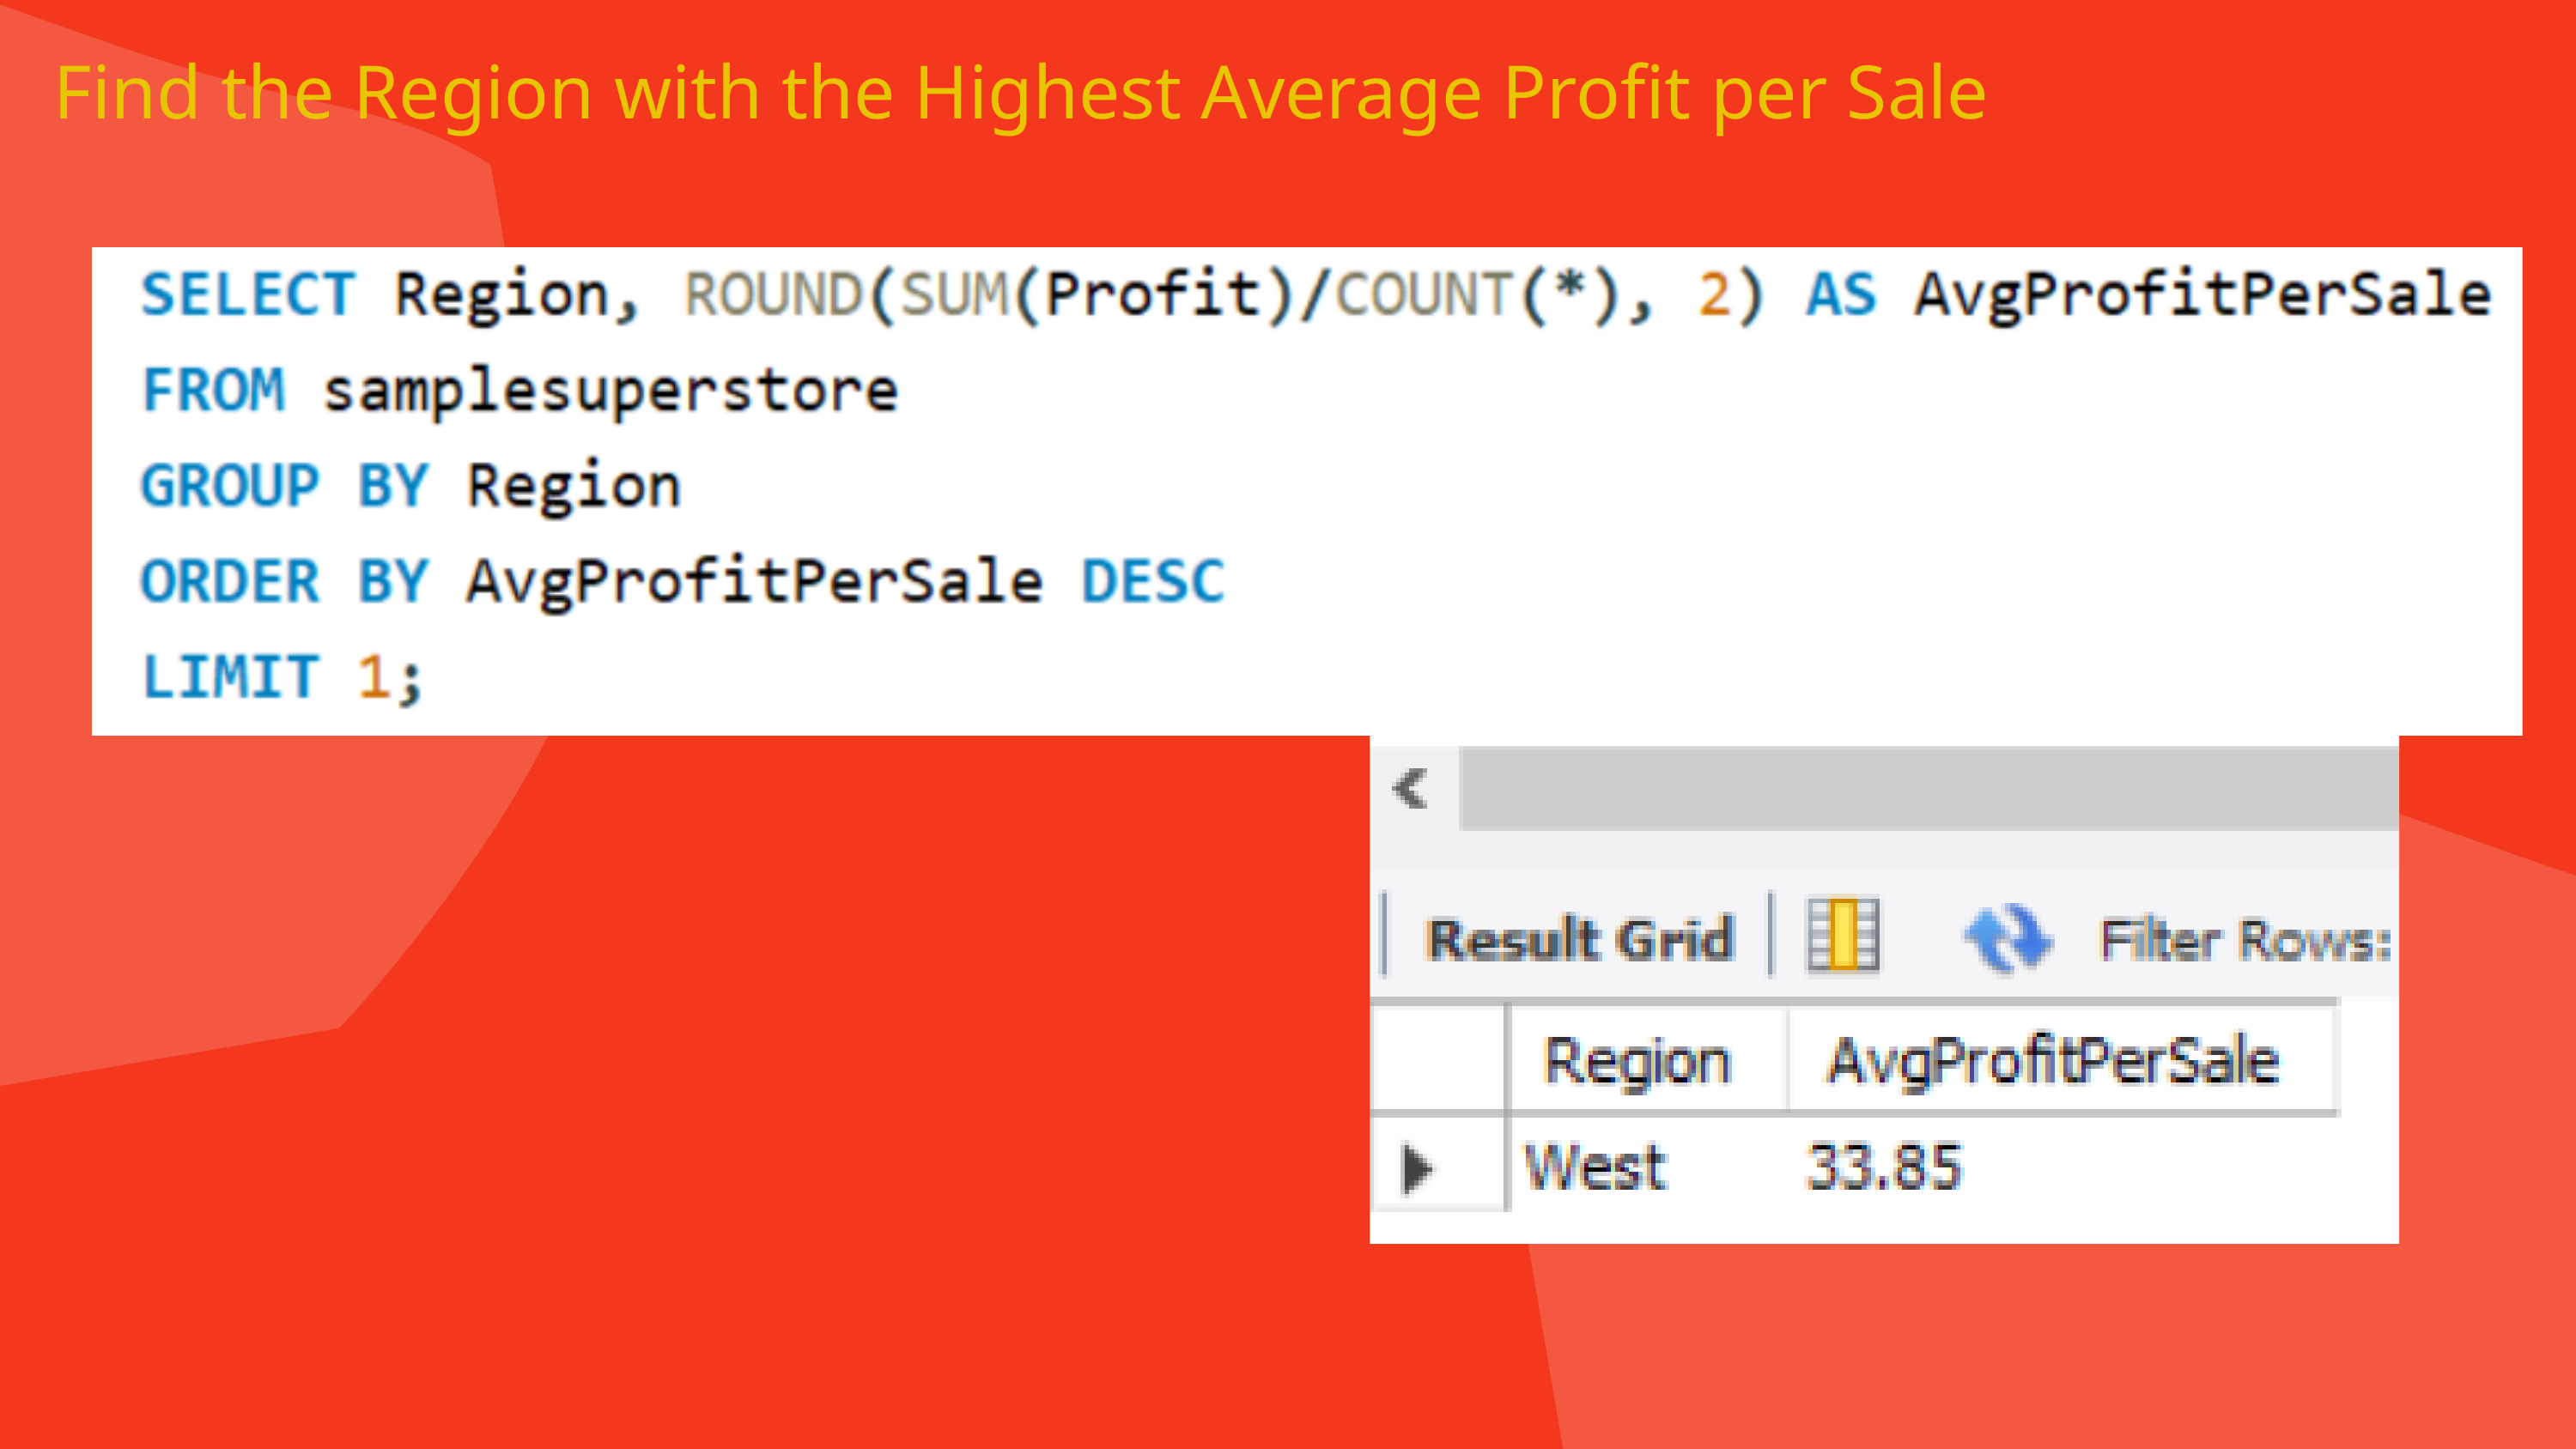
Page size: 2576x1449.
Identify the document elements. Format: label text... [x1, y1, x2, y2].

text_box Find the Region with the Highest Average Profit per Sale [27, 30, 2017, 341]
text_box [0, 0, 630, 1087]
text_box [1370, 693, 2400, 1244]
text_box [92, 247, 2523, 736]
text_box [1528, 615, 2576, 1449]
